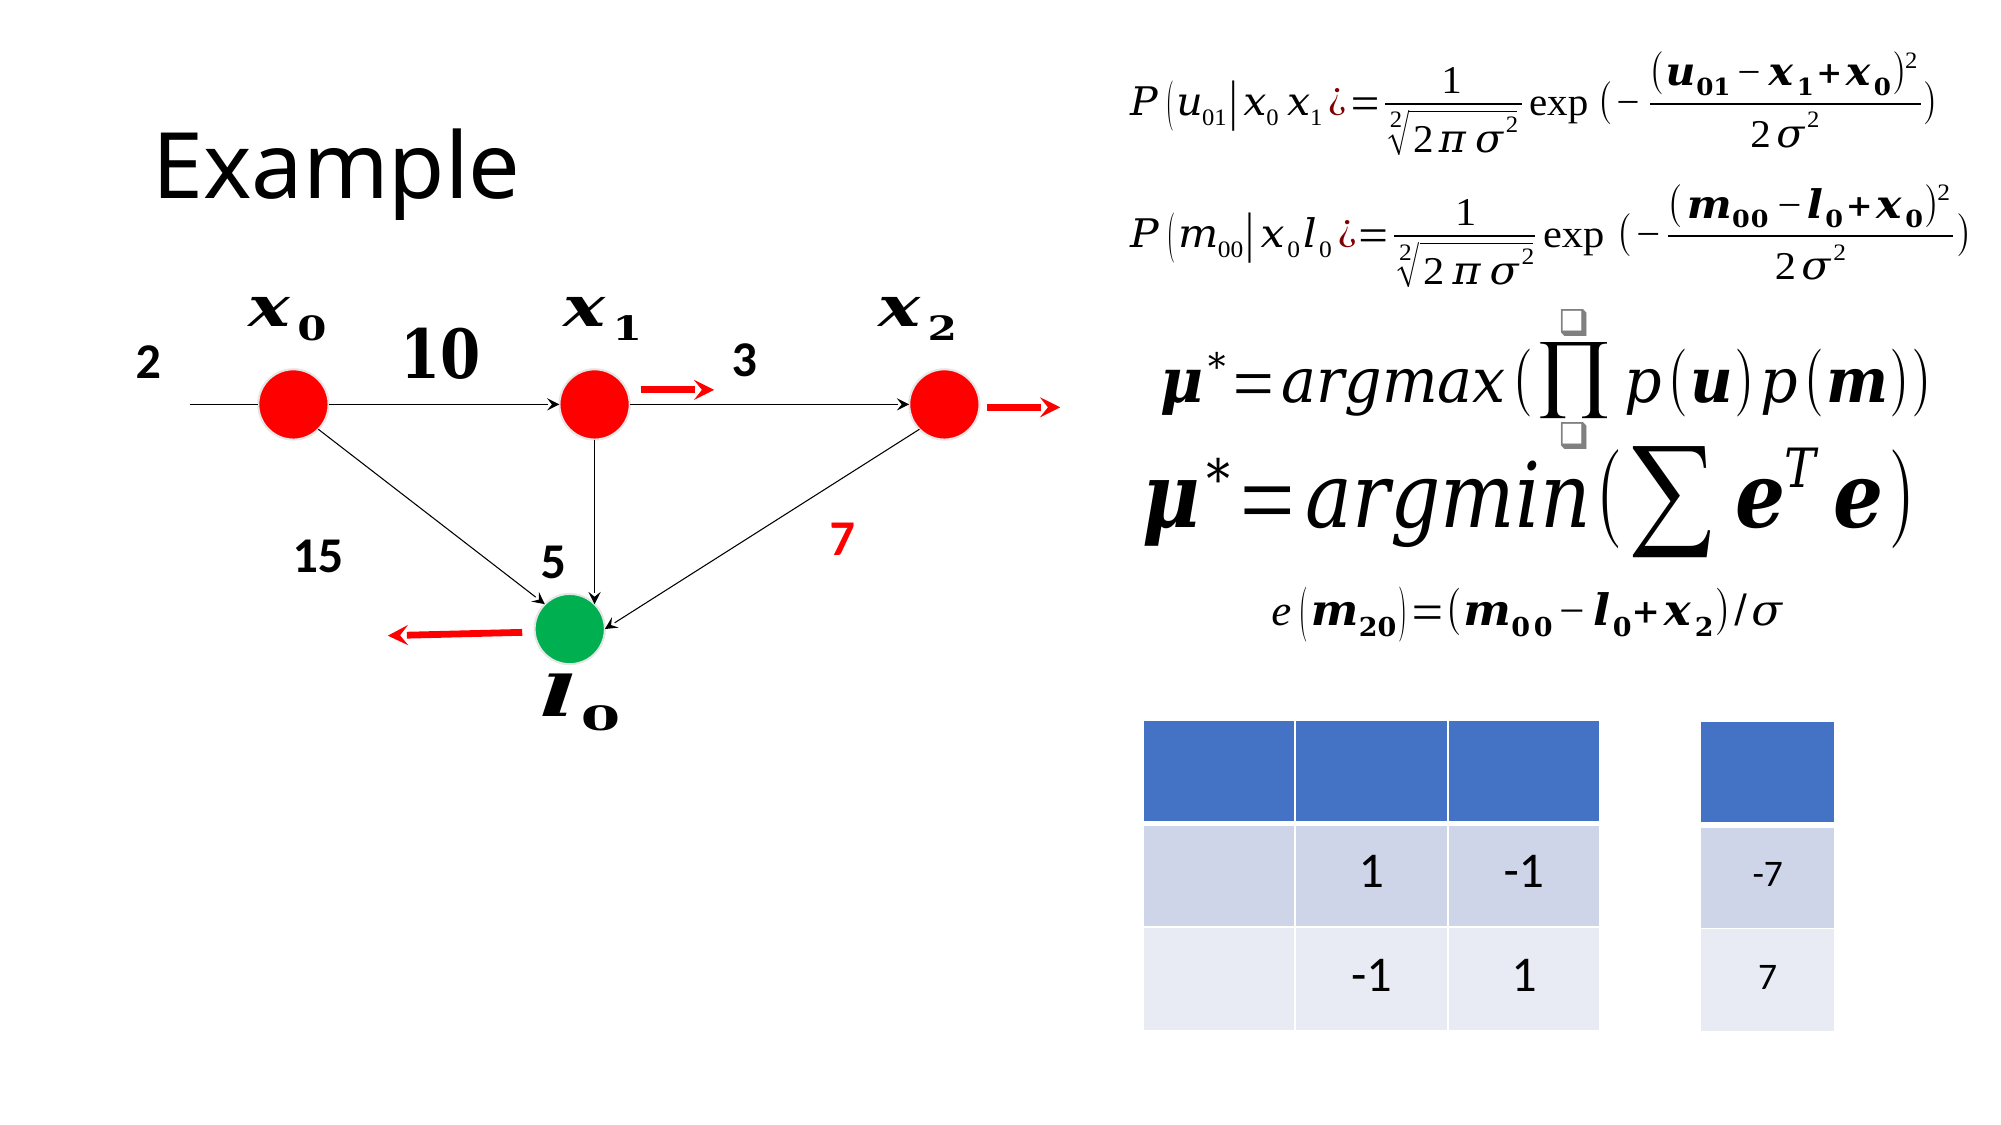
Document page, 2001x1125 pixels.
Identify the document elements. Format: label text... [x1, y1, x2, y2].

title Example [137, 59, 1863, 278]
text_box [120, 277, 980, 738]
